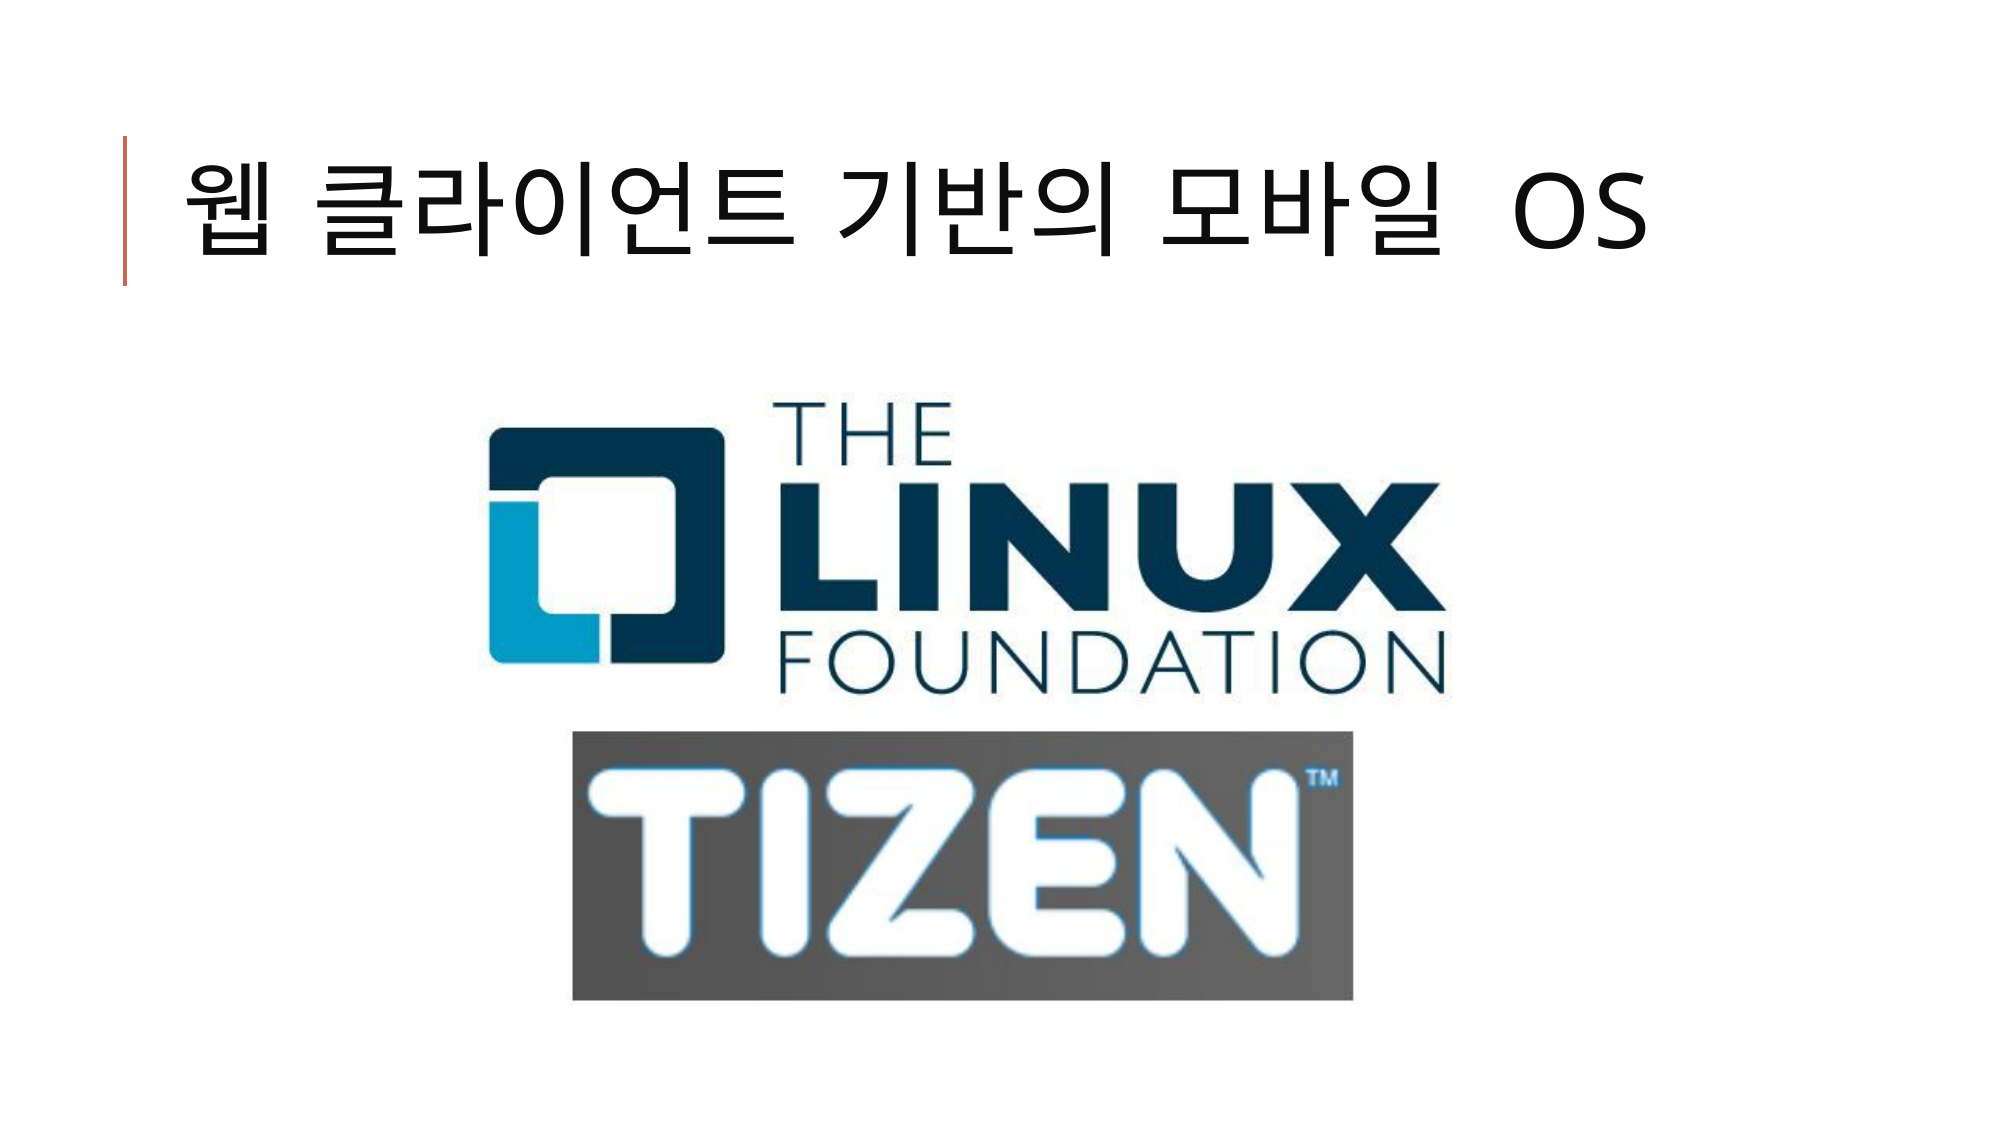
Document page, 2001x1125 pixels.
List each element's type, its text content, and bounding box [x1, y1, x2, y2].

title 웹 클라이언트 기반의 모바일 OS [168, 96, 1763, 342]
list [479, 392, 1452, 1018]
